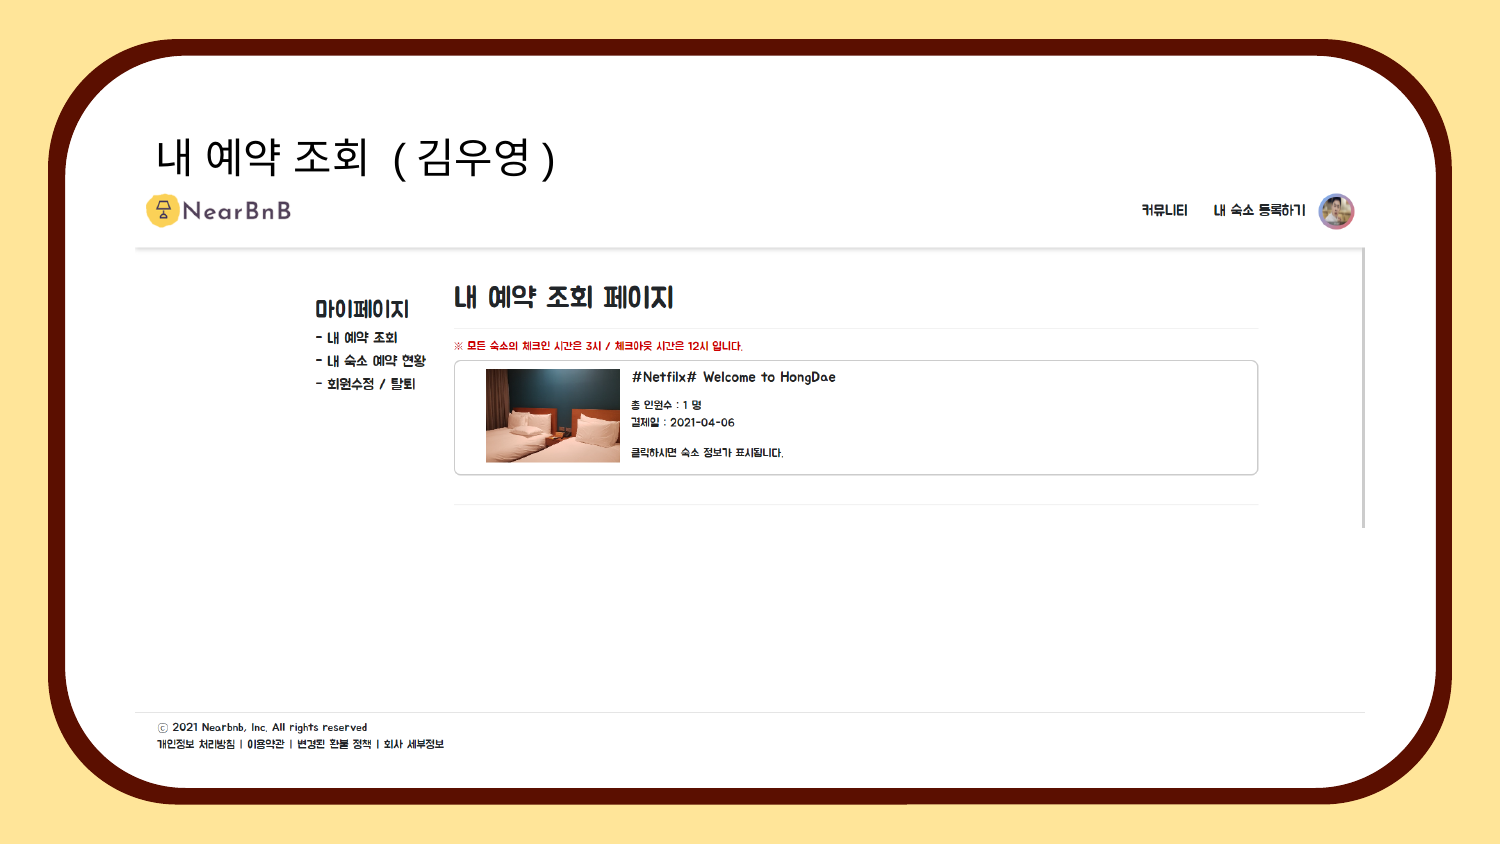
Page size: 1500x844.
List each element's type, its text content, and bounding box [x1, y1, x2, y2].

text_box 내 예약 조회 (김우영) [140, 117, 1391, 198]
picture [134, 190, 1366, 768]
